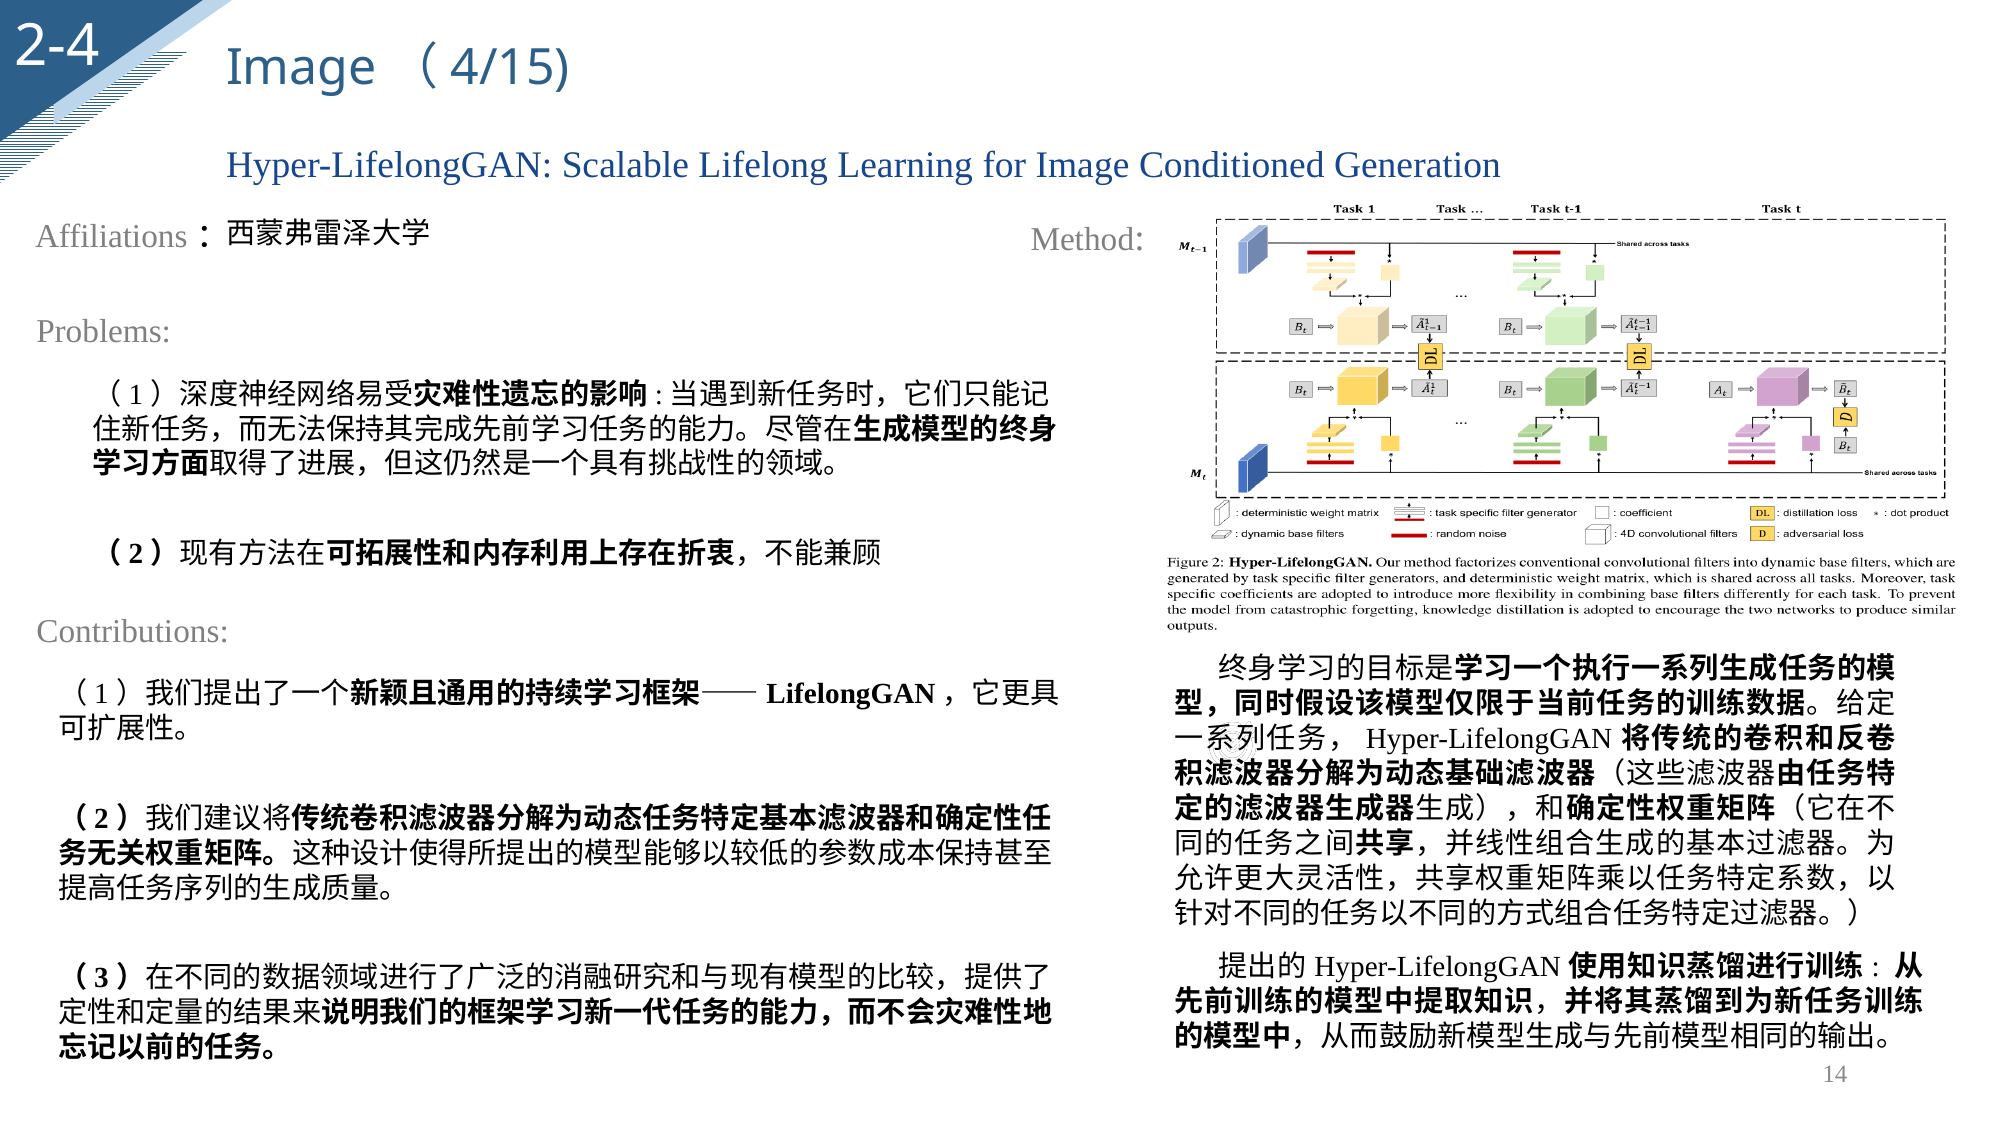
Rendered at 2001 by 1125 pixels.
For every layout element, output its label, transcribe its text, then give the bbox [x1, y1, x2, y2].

picture [1206, 718, 1260, 772]
text_box Affiliations： [20, 206, 244, 262]
text_box 提出的Hyper-LifelongGAN使用知识蒸馏进行训练: 从先前训练的模型中提取知识，并将其蒸馏到为新任务训练的模型中，从而鼓励新模型生成与先前模型相同的输出。 [1159, 940, 1939, 1060]
text_box 终身学习的目标是学习一个执行一系列生成任务的模型，同时假设该模型仅限于当前任务的训练数据。给定一系列任务，Hyper-LifelongGAN将传统的卷积和反卷积滤波器分解为动态基础滤波器（这些滤波器由任务特定的滤波器生成器生成），和确定性权重矩阵（它在不同的任务之间共享，并线性组合生成的基本过滤器。为允许更大灵活性，共享权重矩阵乘以任务特定系数，以针对不同的任务以不同的方式组合任务特定过滤器。） [1159, 642, 1911, 937]
text_box （1）深度神经网络易受灾难性遗忘的影响:当遇到新任务时，它们只能记住新任务，而无法保持其完成先前学习任务的能力。尽管在生成模型的终身学习方面取得了进展，但这仍然是一个具有挑战性的领域。 （2）现有方法在可拓展性和内存利用上存在折衷，不能兼顾 [77, 367, 1088, 577]
text_box Method: [1015, 205, 1160, 266]
picture [1160, 203, 1964, 637]
text_box （1）我们提出了一个新颖且通用的持续学习框架——LifelongGAN，它更具可扩展性。 （2）我们建议将传统卷积滤波器分解为动态任务特定基本滤波器和确定性任务无关权重矩阵。这种设计使得所提出的模型能够以较低的参数成本保持甚至提高任务序列的生成质量。 （3）在不同的数据领域进行了广泛的消融研究和与现有模型的比较，提供了定性和定量的结果来说明我们的框架学习新一代任务的能力，而不会灾难性地忘记以前的任务。 [43, 667, 1092, 1071]
text_box Image（4/15) [211, 27, 864, 102]
text_box Hyper-LifelongGAN: Scalable Lifelong Learning for Image Conditioned Generation [211, 132, 1882, 192]
text_box Contributions: [21, 601, 245, 657]
text_box 2-4 [0, 0, 390, 85]
text_box 西蒙弗雷泽大学 [211, 207, 603, 258]
text_box Problems: [21, 302, 187, 357]
slide_number 14 [1412, 1042, 1863, 1103]
